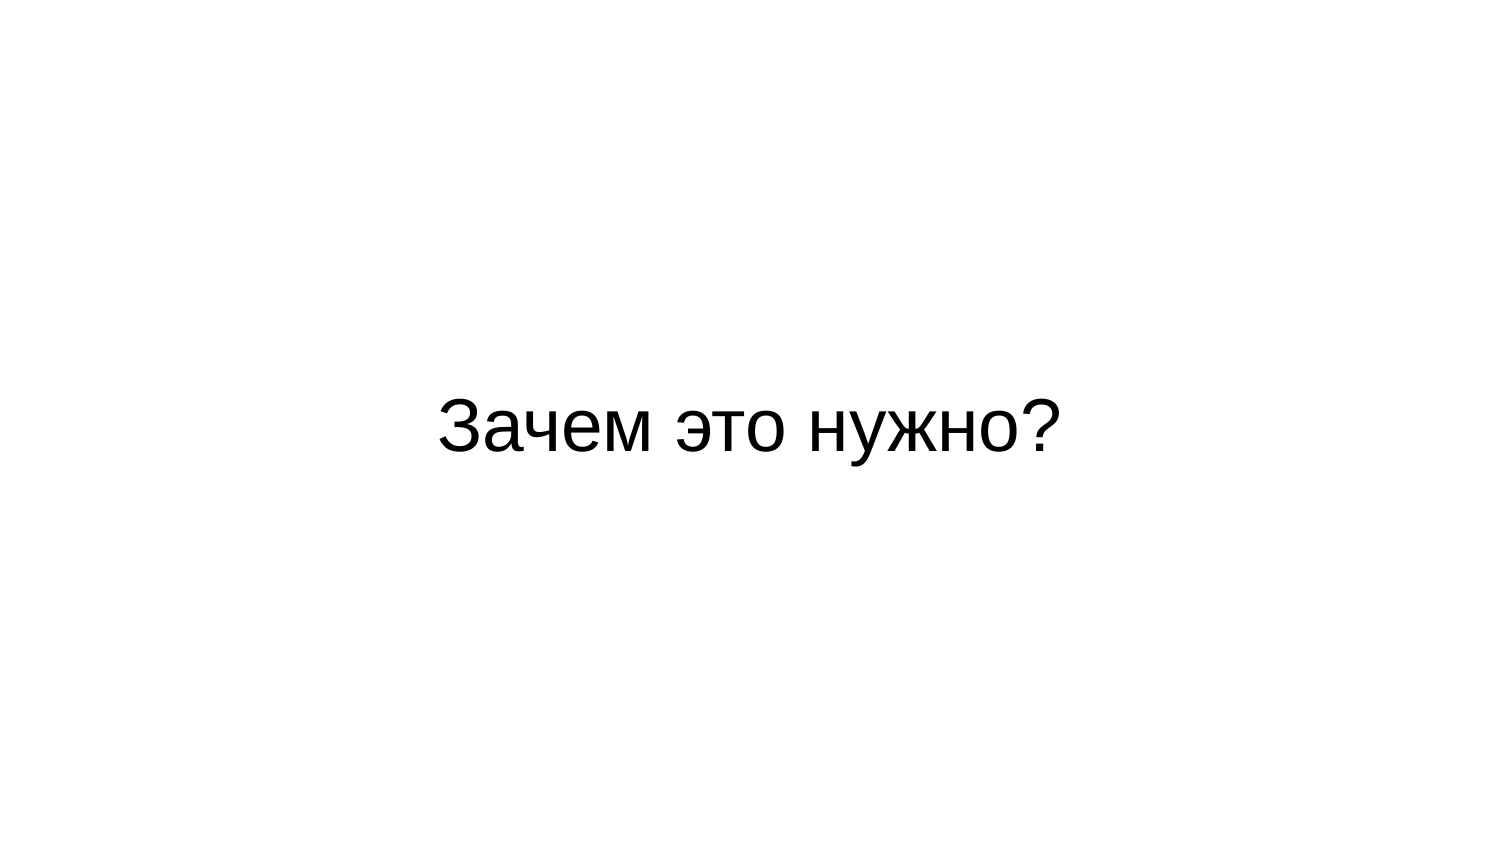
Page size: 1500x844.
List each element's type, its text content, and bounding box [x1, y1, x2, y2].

title Зачем это нужно? [51, 352, 1449, 491]
